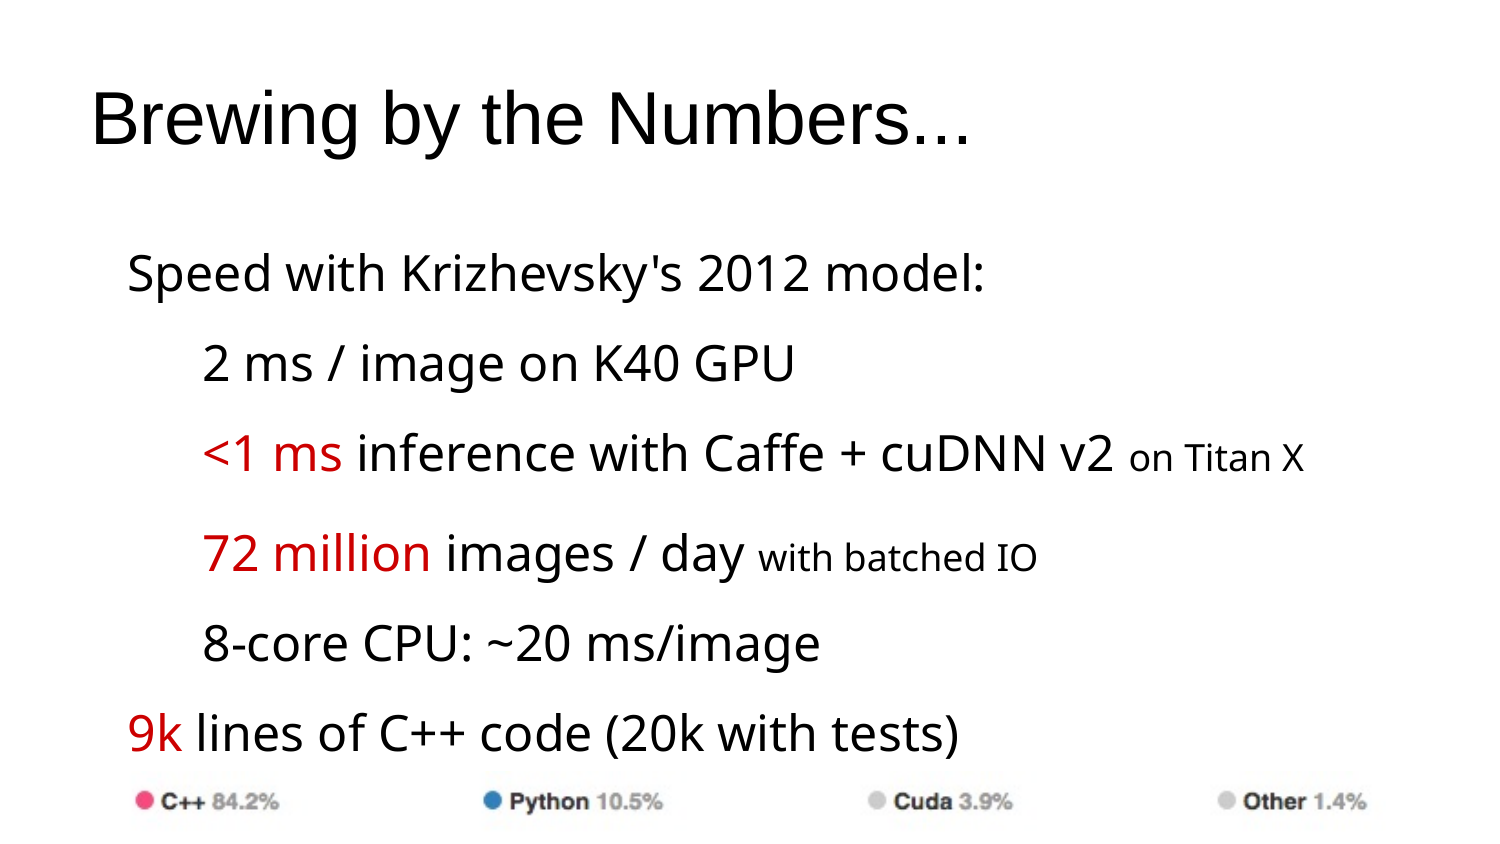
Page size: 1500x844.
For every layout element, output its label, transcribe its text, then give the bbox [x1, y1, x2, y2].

list Speed with Krizhevsky's 2012 model: 2 ms / image on K40 GPU <1 ms inference with Caffe + cuDNN v2 on Titan X 72 million images / day with batched IO 8-core CPU: ~20 ms/image 9k lines of C++ code (20k with tests) [75, 196, 1425, 769]
title Brewing by the Numbers... [75, 33, 1425, 175]
picture [45, 771, 1455, 832]
